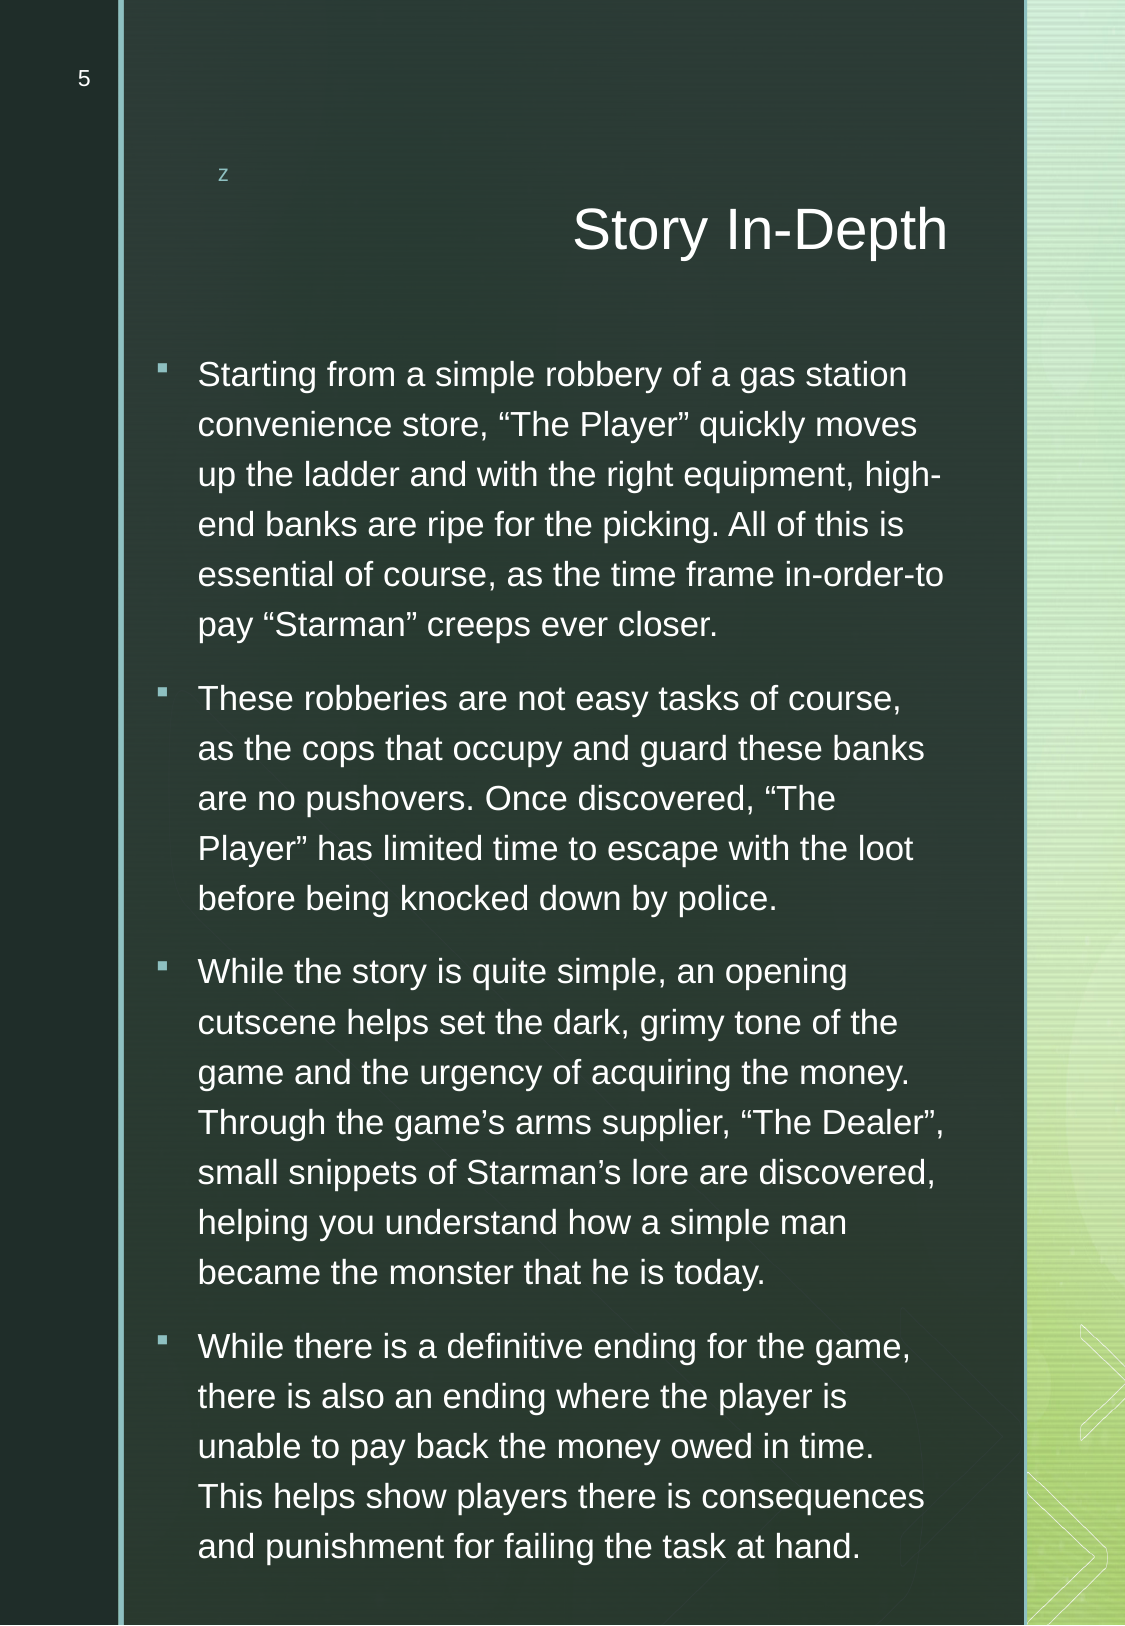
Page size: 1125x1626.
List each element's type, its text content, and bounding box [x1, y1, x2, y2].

slide_number 5 [19, 38, 99, 116]
list Starting from a simple robbery of a gas station convenience store, “The Player” quickly moves up the ladder and with the right equipment, high-end banks are ripe for the picking. All of this is essential of course, as the time frame in-order-to pay “Starman” creeps ever closer. These robberies are not easy tasks of course, as the cops that occupy and guard these banks are no pushovers. Once discovered, “The Player” has limited time to escape with the loot before being knocked down by police. While the story is quite simple, an opening cutscene helps set the dark, grimy tone of the game and the urgency of acquiring the money. Through the game’s arms supplier, “The Dealer”, small snippets of Starman’s lore are discovered, helping you understand how a simple man became the monster that he is today. While there is a definitive ending for the game, there is also an ending where the player is unable to pay back the money owed in time. This helps show players there is consequences and punishment for failing the task at hand. [140, 304, 965, 1605]
picture [1028, 0, 1125, 1625]
title Story In-Depth [241, 191, 965, 304]
